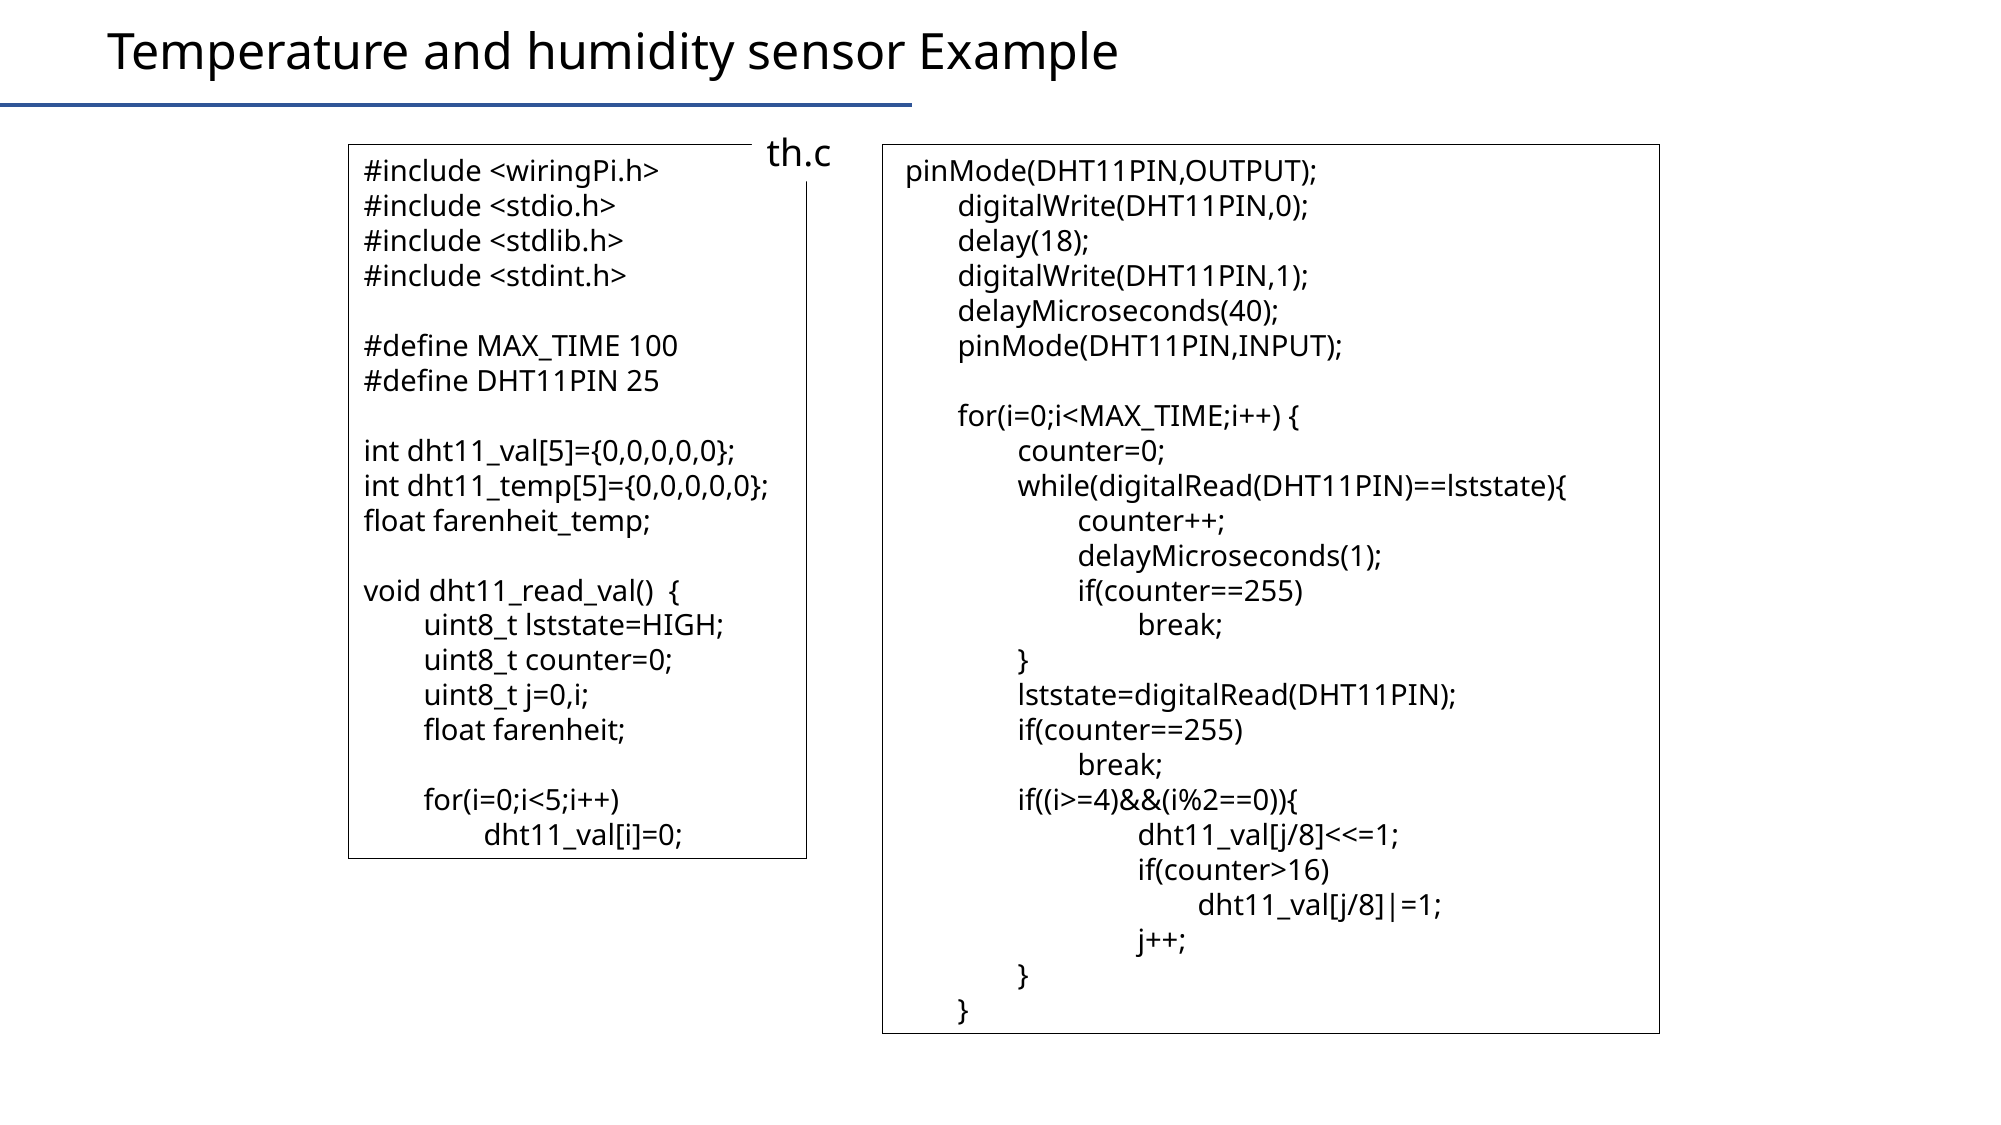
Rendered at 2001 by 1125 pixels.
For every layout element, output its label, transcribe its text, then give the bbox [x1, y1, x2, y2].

text_box #include <wiringPi.h> #include <stdio.h> #include <stdlib.h> #include <stdint.h> #define MAX_TIME 100 #define DHT11PIN 25 int dht11_val[5]={0,0,0,0,0}; int dht11_temp[5]={0,0,0,0,0}; float farenheit_temp; void dht11_read_val() { uint8_t lststate=HIGH; uint8_t counter=0; uint8_t j=0,i; float farenheit; for(i=0;i<5;i++) dht11_val[i]=0; [348, 144, 807, 859]
text_box pinMode(DHT11PIN,OUTPUT); digitalWrite(DHT11PIN,0); delay(18); digitalWrite(DHT11PIN,1); delayMicroseconds(40); pinMode(DHT11PIN,INPUT); for(i=0;i<MAX_TIME;i++) { counter=0; while(digitalRead(DHT11PIN)==lststate){ counter++; delayMicroseconds(1); if(counter==255) break; } lststate=digitalRead(DHT11PIN); if(counter==255) break; if((i>=4)&&(i%2==0)){ dht11_val[j/8]<<=1; if(counter>16) dht11_val[j/8]|=1; j++; } } [882, 144, 1660, 1034]
text_box th.c [751, 121, 847, 182]
text_box Temperature and humidity sensor Example [92, 12, 1136, 88]
